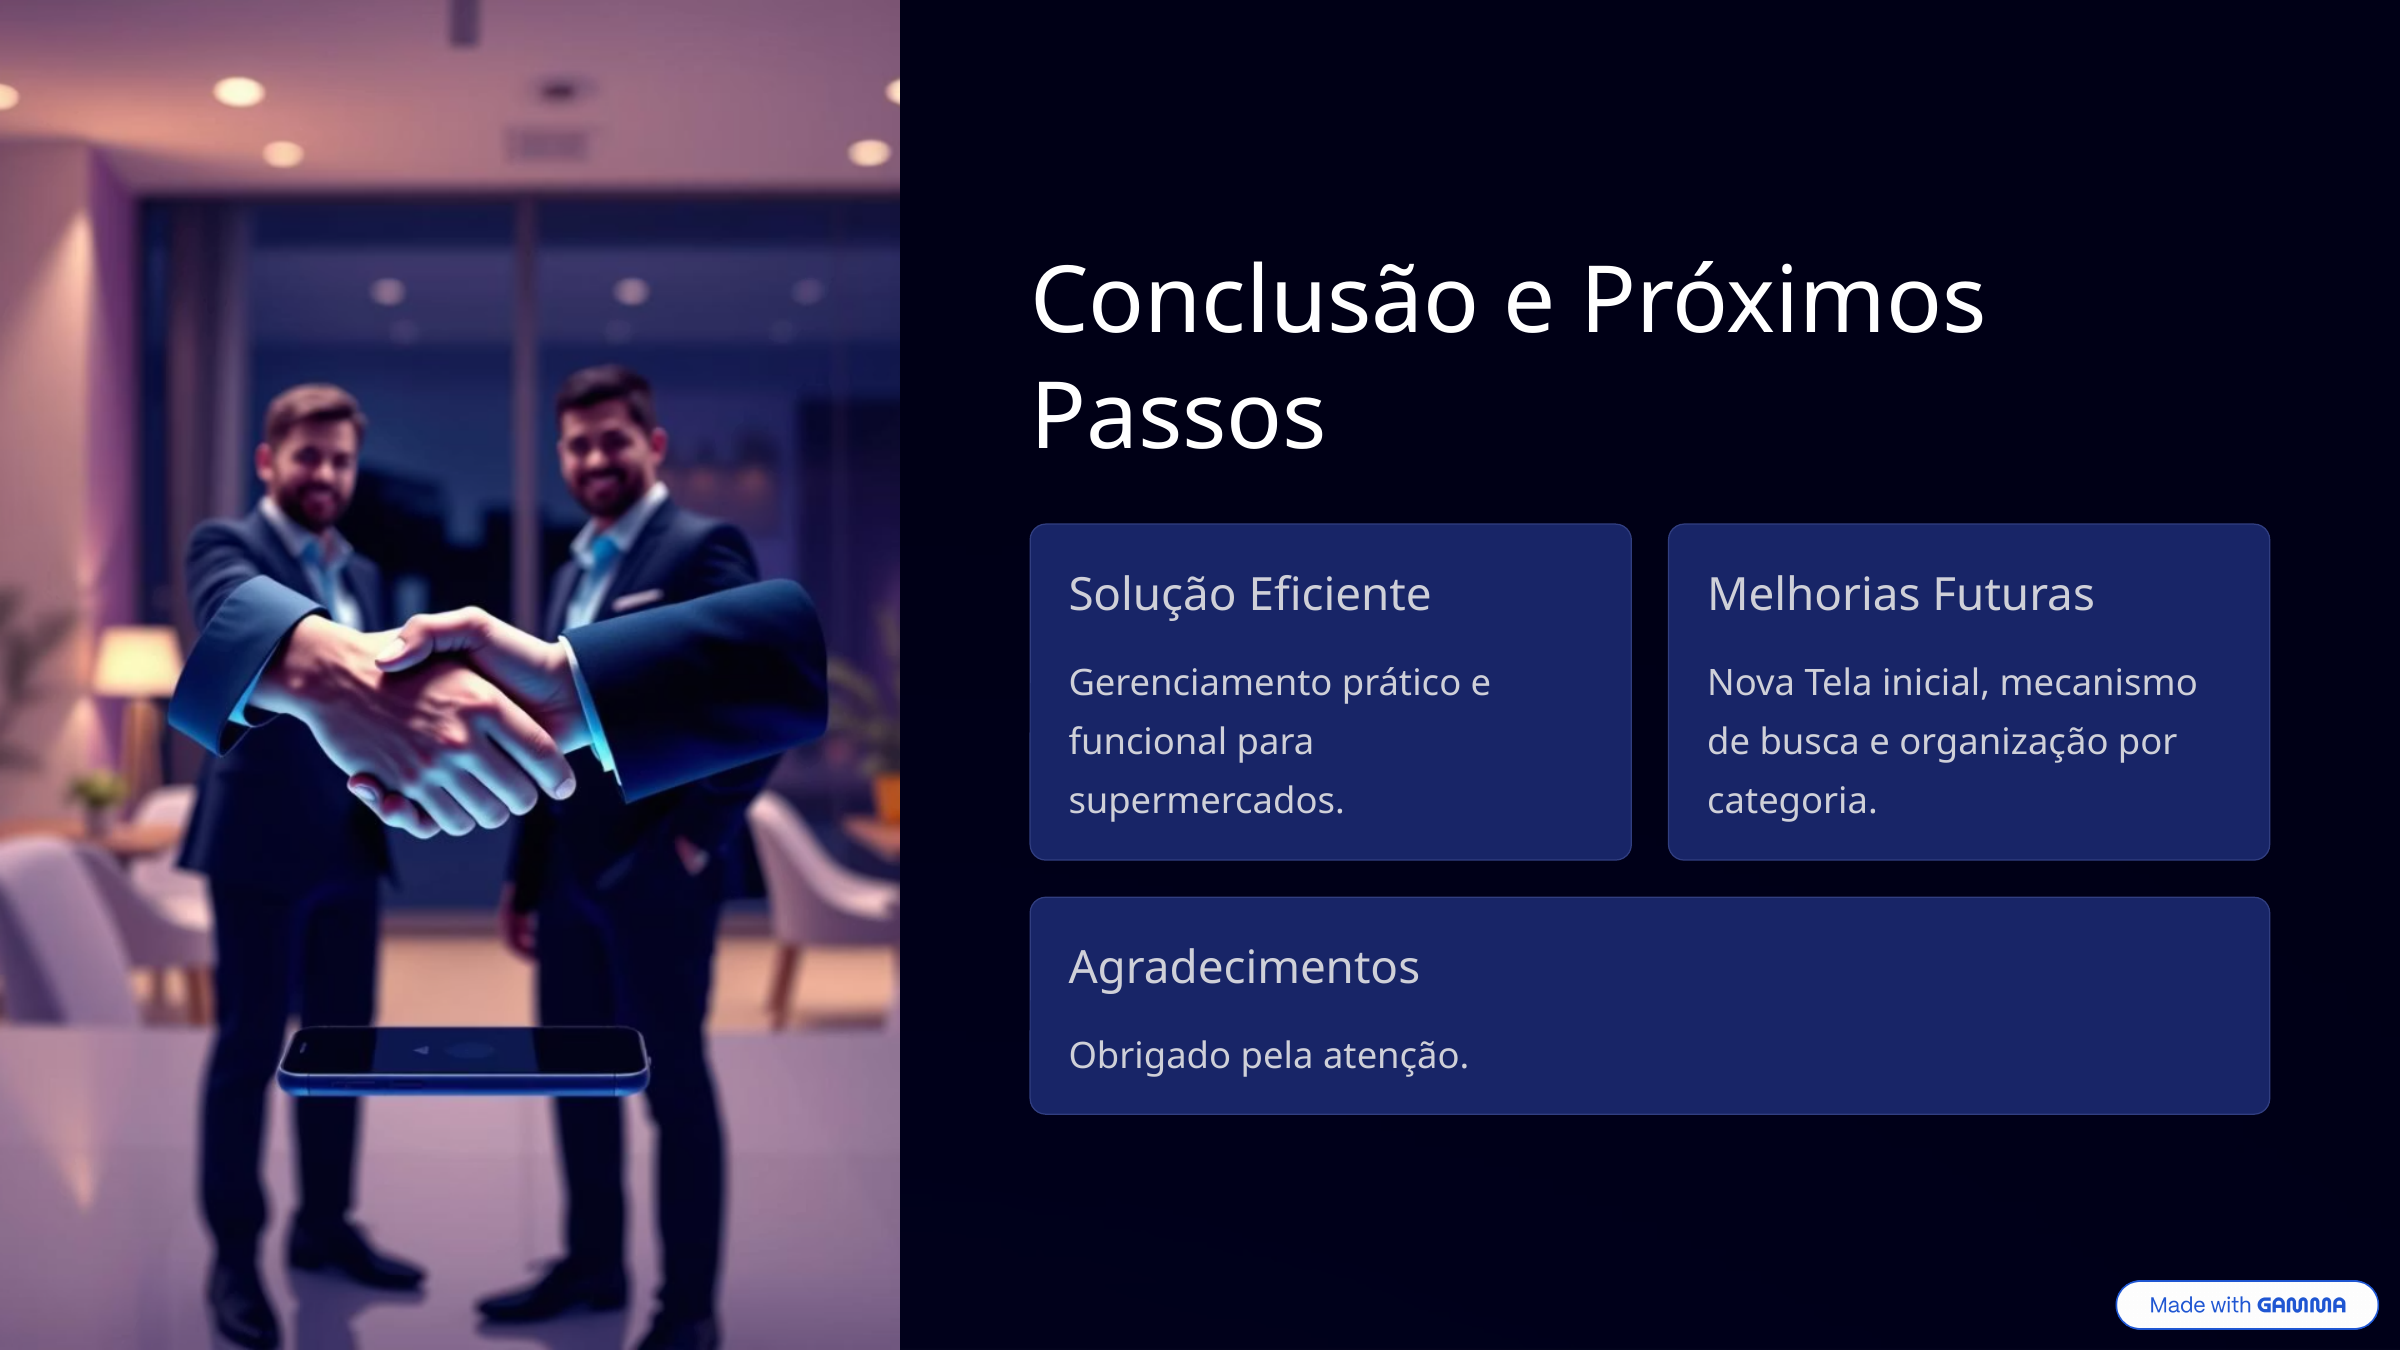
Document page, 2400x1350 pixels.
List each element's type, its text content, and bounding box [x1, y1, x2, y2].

text_box Gerenciamento prático e funcional para supermercados. [1068, 642, 1593, 762]
text_box Melhorias Futuras [1706, 562, 2173, 621]
text_box Obrigado pela atenção. [1068, 1016, 2232, 1076]
picture [2106, 1271, 2389, 1339]
text_box [1030, 897, 2270, 1115]
text_box Solução Eficiente [1068, 562, 1534, 621]
text_box Conclusão e Próximos Passos [1030, 235, 2270, 469]
text_box Nova Tela inicial, mecanismo de busca e organização por categoria. [1706, 642, 2232, 822]
text_box [1030, 524, 1632, 861]
picture [0, 0, 900, 1350]
text_box [1668, 524, 2270, 861]
text_box Agradecimentos [1068, 935, 1534, 994]
